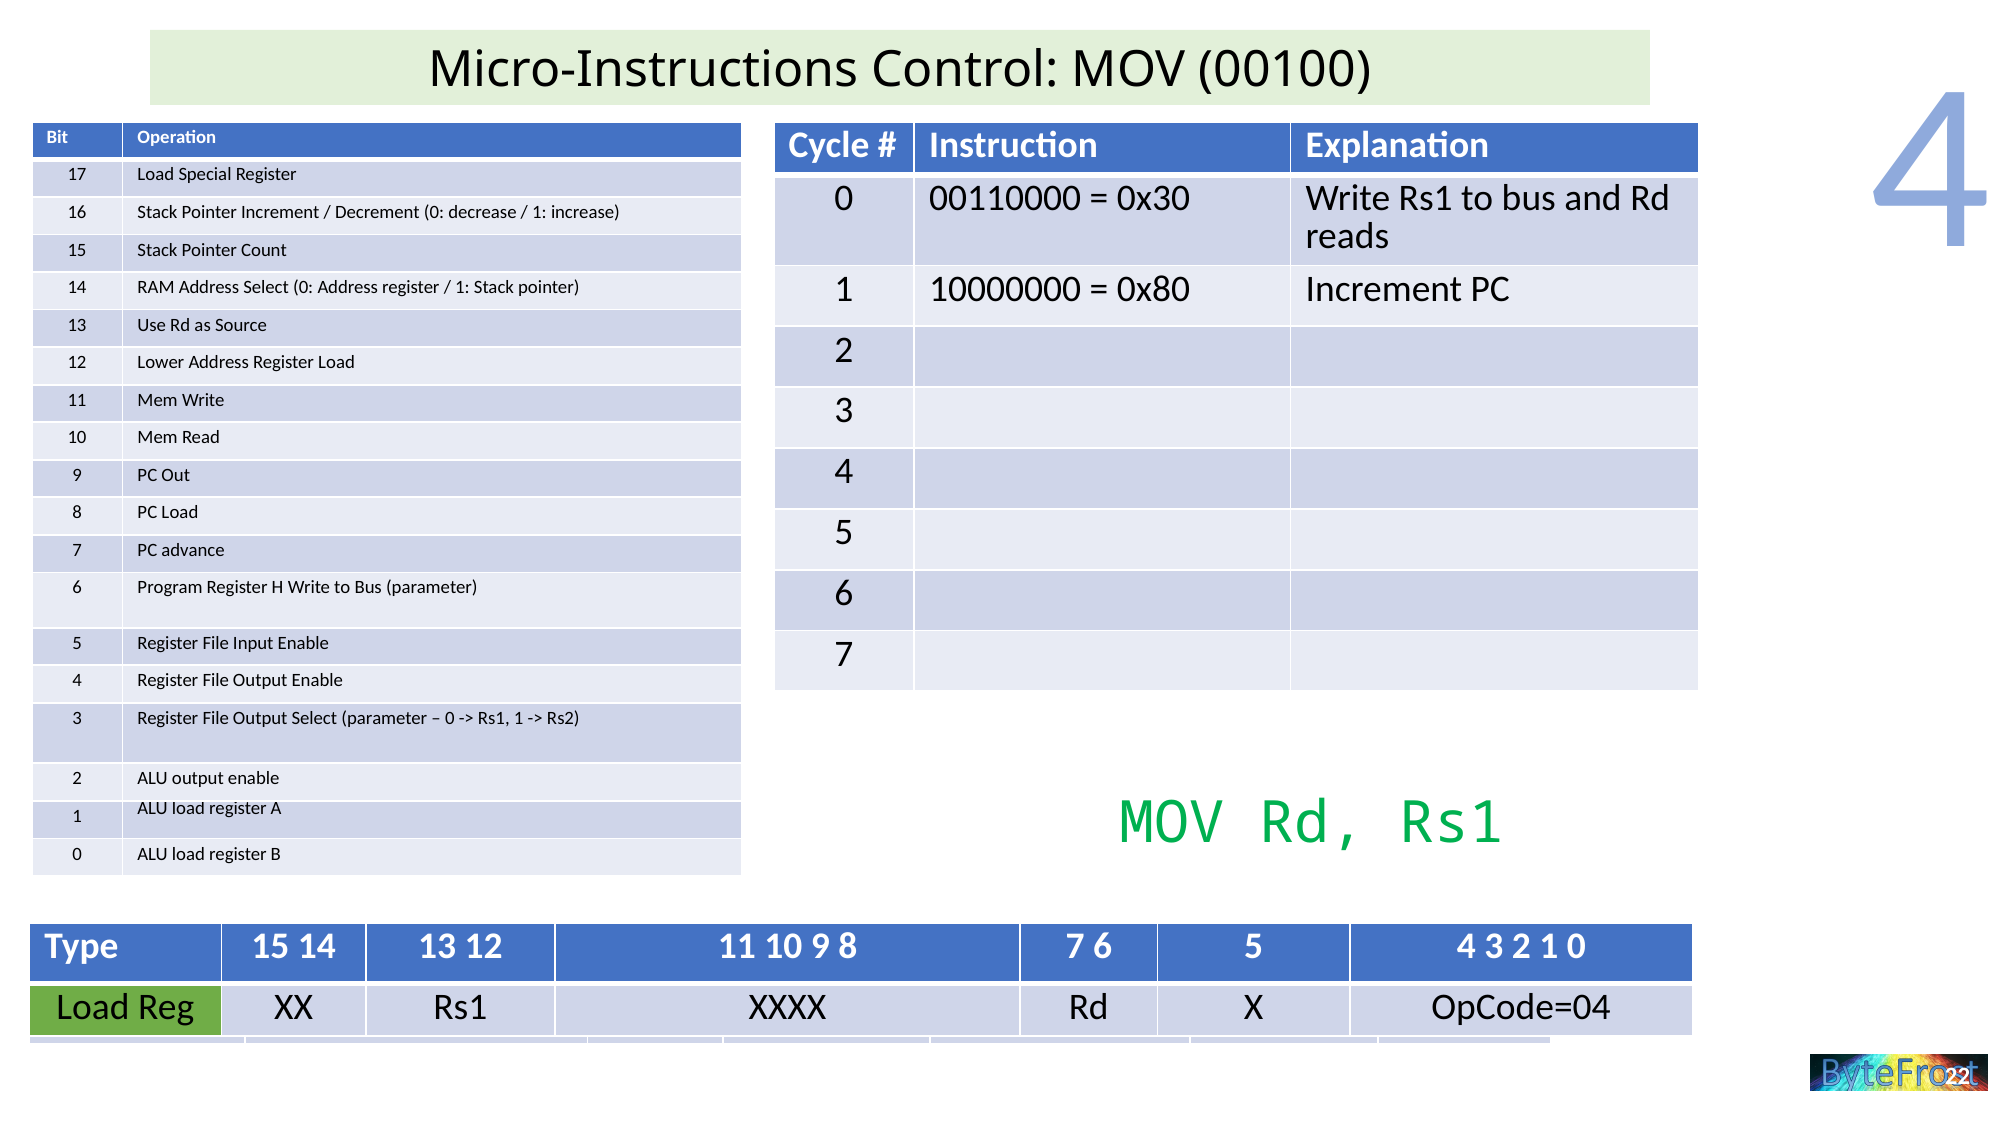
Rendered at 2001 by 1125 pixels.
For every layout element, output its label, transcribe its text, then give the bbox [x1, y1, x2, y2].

table_cell Use Rd as Source [123, 310, 741, 346]
table_cell Rd [1021, 986, 1157, 1035]
table_header Explanation [1291, 123, 1698, 172]
table_header 15 14 [222, 924, 365, 981]
table_cell 0 [33, 839, 122, 875]
table_cell Mem Write [123, 386, 741, 421]
table_cell ALU load register A [123, 802, 741, 838]
table_cell [915, 571, 1290, 630]
table_cell 16 [33, 198, 122, 234]
table_cell 00110000 = 0x30 [915, 178, 1290, 265]
table_cell Increment PC [1291, 266, 1698, 325]
table_header 13 12 [367, 924, 554, 981]
table_cell RAM Address Select (0: Address register / 1: Stack pointer) [123, 273, 741, 309]
table_cell [915, 388, 1290, 447]
table_cell [1291, 327, 1698, 386]
table_cell Rs1 [1191, 1037, 1377, 1043]
table_cell 6 [775, 571, 913, 630]
title Micro-Instructions Control: MOV (00100) [150, 29, 1650, 105]
table_cell Register File Output Enable [123, 666, 741, 702]
table_cell 14 [33, 273, 122, 309]
table_cell Stack Pointer Count [123, 235, 741, 271]
table_cell XX [222, 986, 365, 1035]
table_cell Load Special Register [123, 162, 741, 196]
table_cell [1291, 449, 1698, 508]
table_header 7 6 [1021, 924, 1157, 981]
table_cell [1291, 388, 1698, 447]
table_cell 1 [775, 266, 913, 325]
table_header Bit [33, 123, 122, 157]
table_cell 3 [775, 388, 913, 447]
table_cell [915, 631, 1290, 690]
table_header Cycle # [775, 123, 913, 172]
table_cell Stack Pointer Increment / Decrement (0: decrease / 1: increase) [123, 198, 741, 234]
table_cell XXXX [556, 986, 1019, 1035]
picture [1810, 1054, 1988, 1091]
table_cell 7 [775, 631, 913, 690]
table_cell PC advance [123, 536, 741, 572]
table_cell 6 [33, 573, 122, 627]
table_cell 7 [33, 536, 122, 572]
table_cell PC Out [123, 461, 741, 496]
table_cell 15 [33, 235, 122, 271]
table_cell 9 [33, 461, 122, 496]
table_header 11 10 9 8 [556, 924, 1019, 981]
table_cell X [1158, 986, 1349, 1035]
text_box MOV Rd, Rs1 [1069, 776, 1520, 862]
table_cell XX [1379, 1037, 1550, 1043]
table_cell 3 [33, 704, 122, 762]
table_cell 1 [33, 802, 122, 838]
table_cell Register File Output Select (parameter – 0 -> Rs1, 1 -> Rs2) [123, 704, 741, 762]
table_cell 10 [33, 423, 122, 459]
table_cell XX [588, 1037, 722, 1043]
table_cell [1291, 631, 1698, 690]
table_cell [915, 510, 1290, 569]
table_cell Program Register H Write to Bus (parameter) [123, 573, 741, 627]
text_box 4 [1855, 0, 2000, 303]
table_cell Mem Read [123, 423, 741, 459]
table_cell 12 [33, 348, 122, 384]
table_cell 11 [33, 386, 122, 421]
table_cell 0 [775, 178, 913, 265]
table_header 4 3 2 1 0 [1351, 924, 1692, 981]
table_cell [915, 449, 1290, 508]
table_cell ALU load register B [123, 839, 741, 875]
table_cell Register File Input Enable [123, 629, 741, 664]
table_cell XXXX [931, 1037, 1189, 1043]
table_cell [915, 327, 1290, 386]
table_cell 2 [33, 764, 122, 800]
table_cell 5 [33, 629, 122, 664]
table_cell Write Rs1 to bus and Rd reads [1291, 178, 1698, 265]
table_cell ALU output enable [123, 764, 741, 800]
table_header 5 [1158, 924, 1349, 981]
text_box 22 [1535, 1044, 1986, 1105]
table_cell 5 [775, 510, 913, 569]
table_header Instruction [915, 123, 1290, 172]
table_cell 4 [775, 449, 913, 508]
table_cell PC Load [123, 498, 741, 534]
table_cell Rd [724, 1037, 929, 1043]
table_cell 10000000 = 0x80 [915, 266, 1290, 325]
table_cell 4 [33, 666, 122, 702]
table_cell Rs1 [367, 986, 554, 1035]
table_header Type [30, 924, 221, 981]
table_cell [1291, 510, 1698, 569]
table_cell Lower Address Register Load [123, 348, 741, 384]
table_cell Load Reg [30, 986, 221, 1035]
table_cell OpCode [246, 1037, 587, 1043]
table_cell 17 [33, 162, 122, 196]
table_cell 2 [775, 327, 913, 386]
table_cell 8 [33, 498, 122, 534]
table_cell Load Reg [30, 1037, 244, 1043]
table_header Operation [123, 123, 741, 157]
table_cell [1291, 571, 1698, 630]
table_cell OpCode=04 [1351, 986, 1692, 1035]
table_cell 13 [33, 310, 122, 346]
